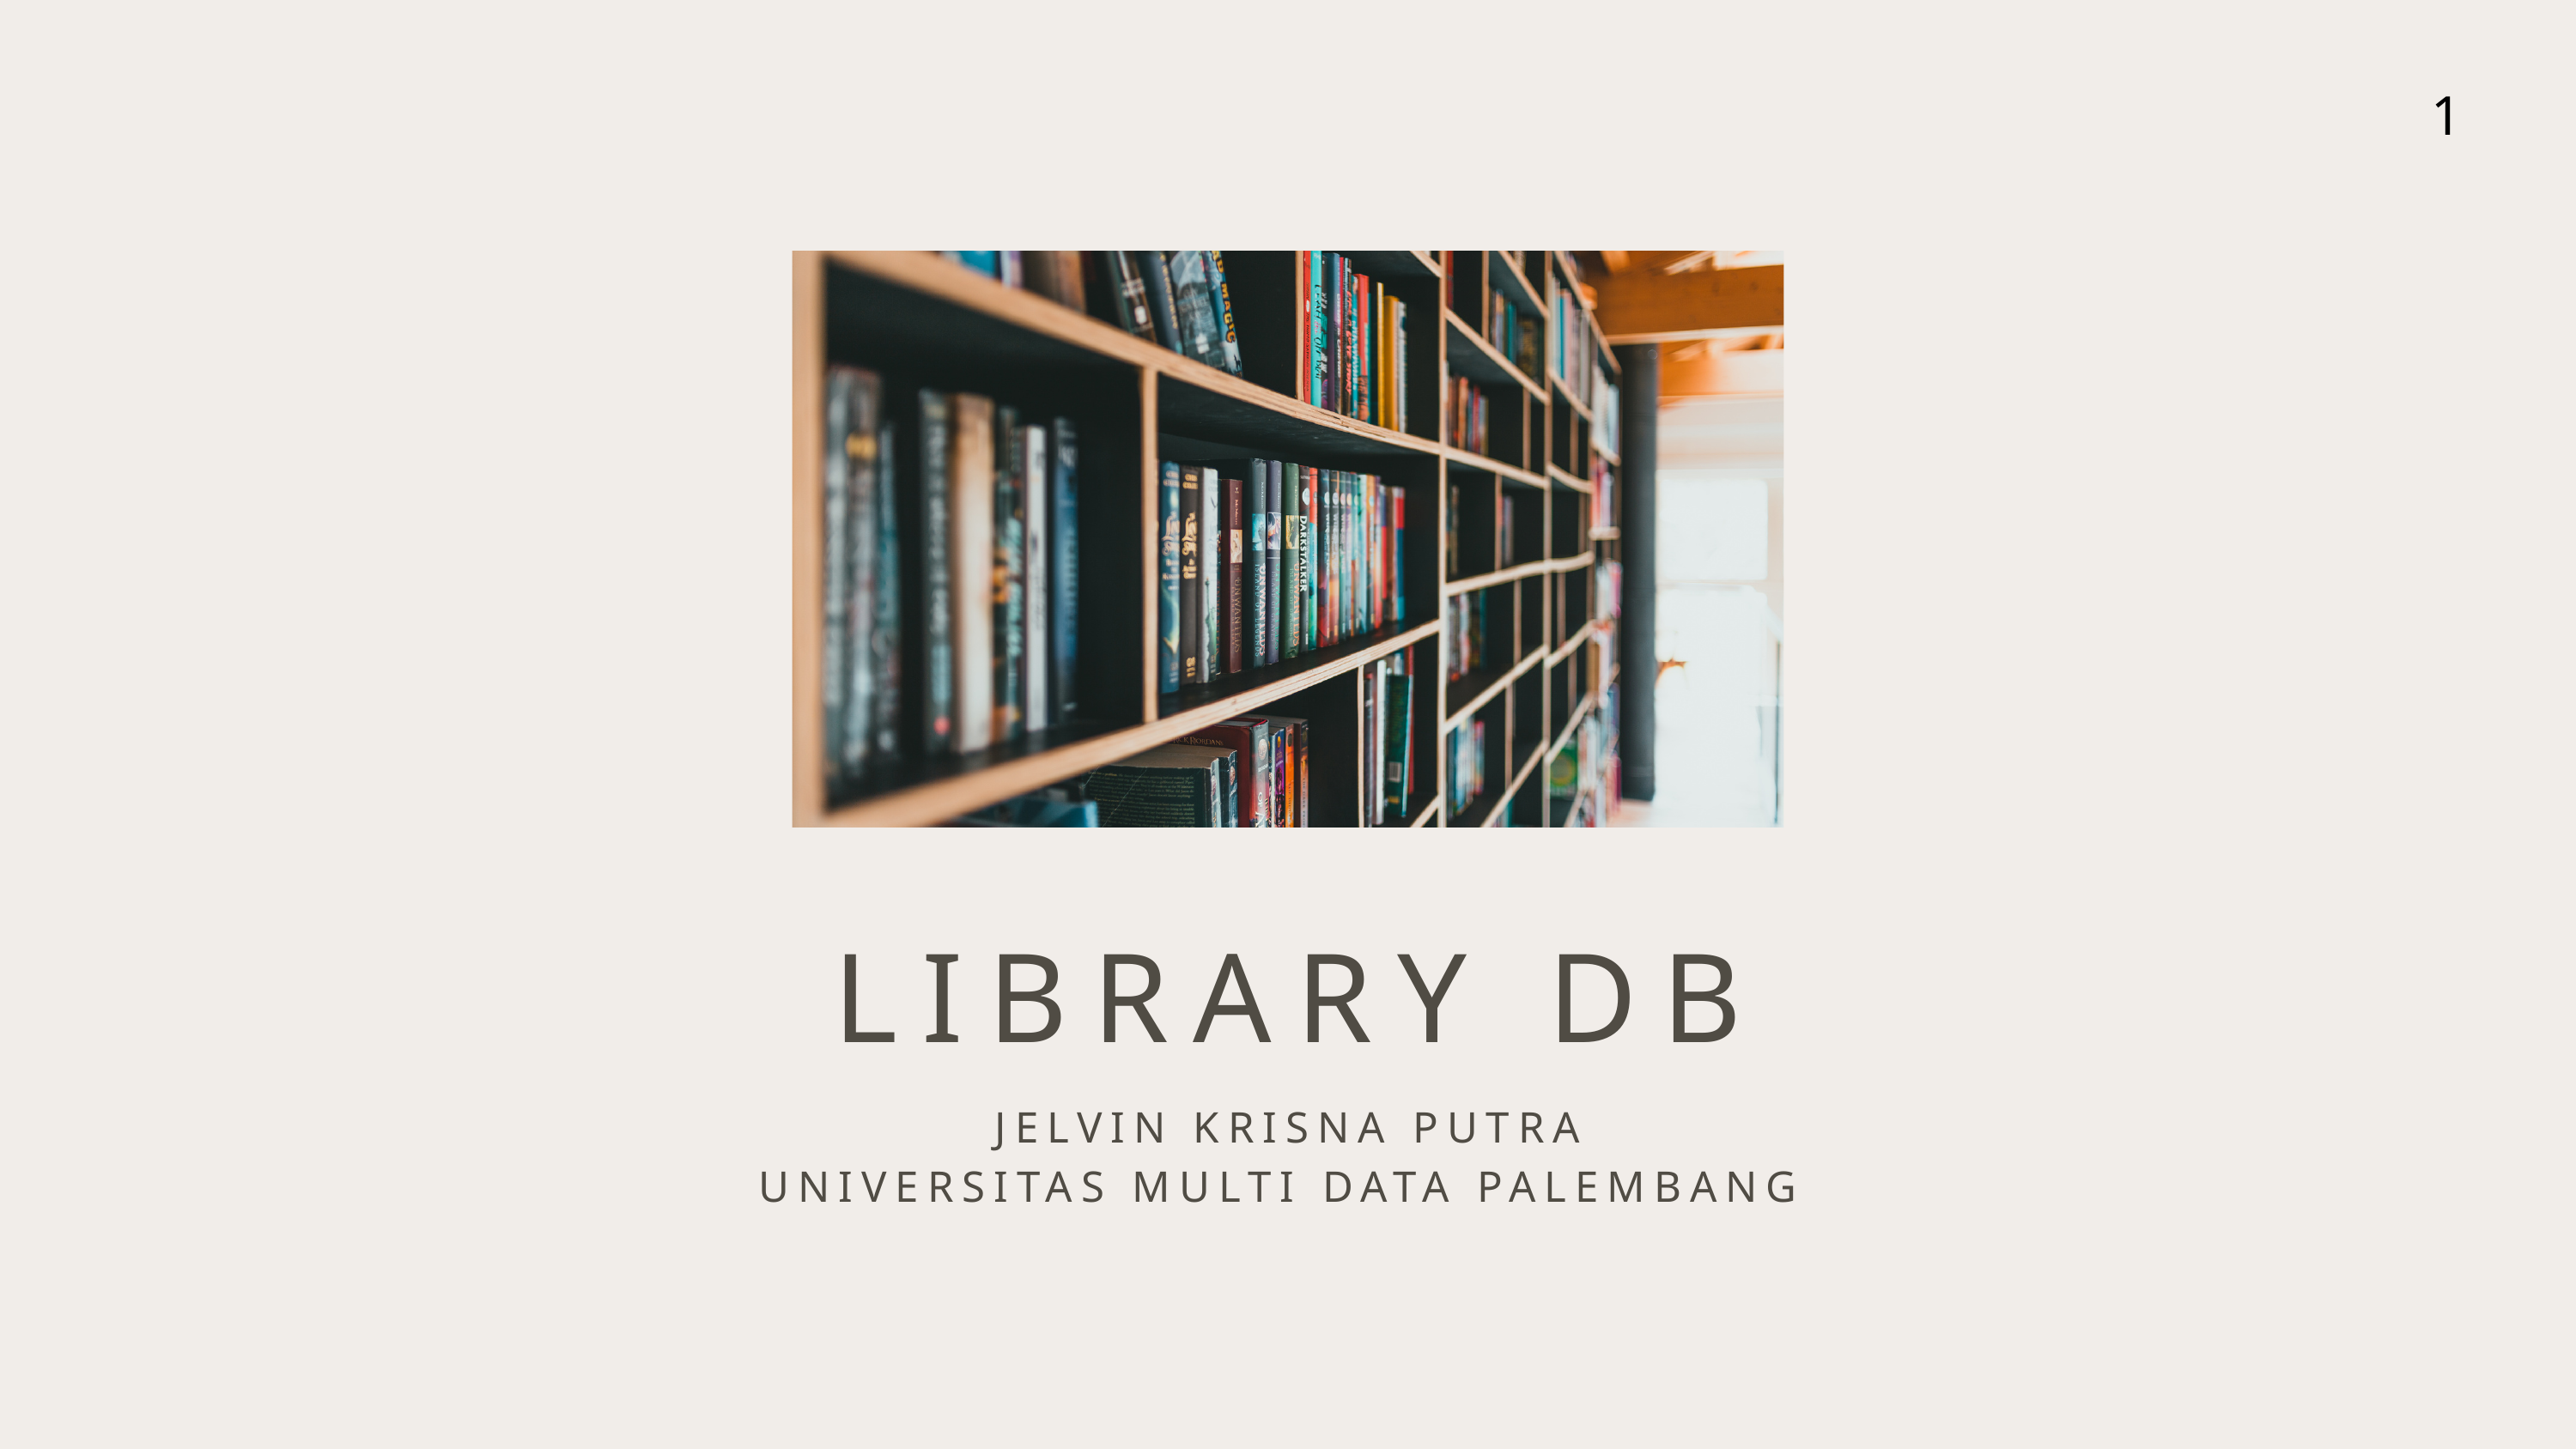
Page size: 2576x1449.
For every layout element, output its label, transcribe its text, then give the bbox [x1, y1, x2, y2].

text_box JELVIN KRISNA PUTRA UNIVERSITAS MULTI DATA PALEMBANG [144, 1092, 2432, 1211]
text_box LIBRARY DB [737, 894, 1839, 1068]
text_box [792, 251, 1784, 828]
text_box 1 [2431, 70, 2455, 147]
